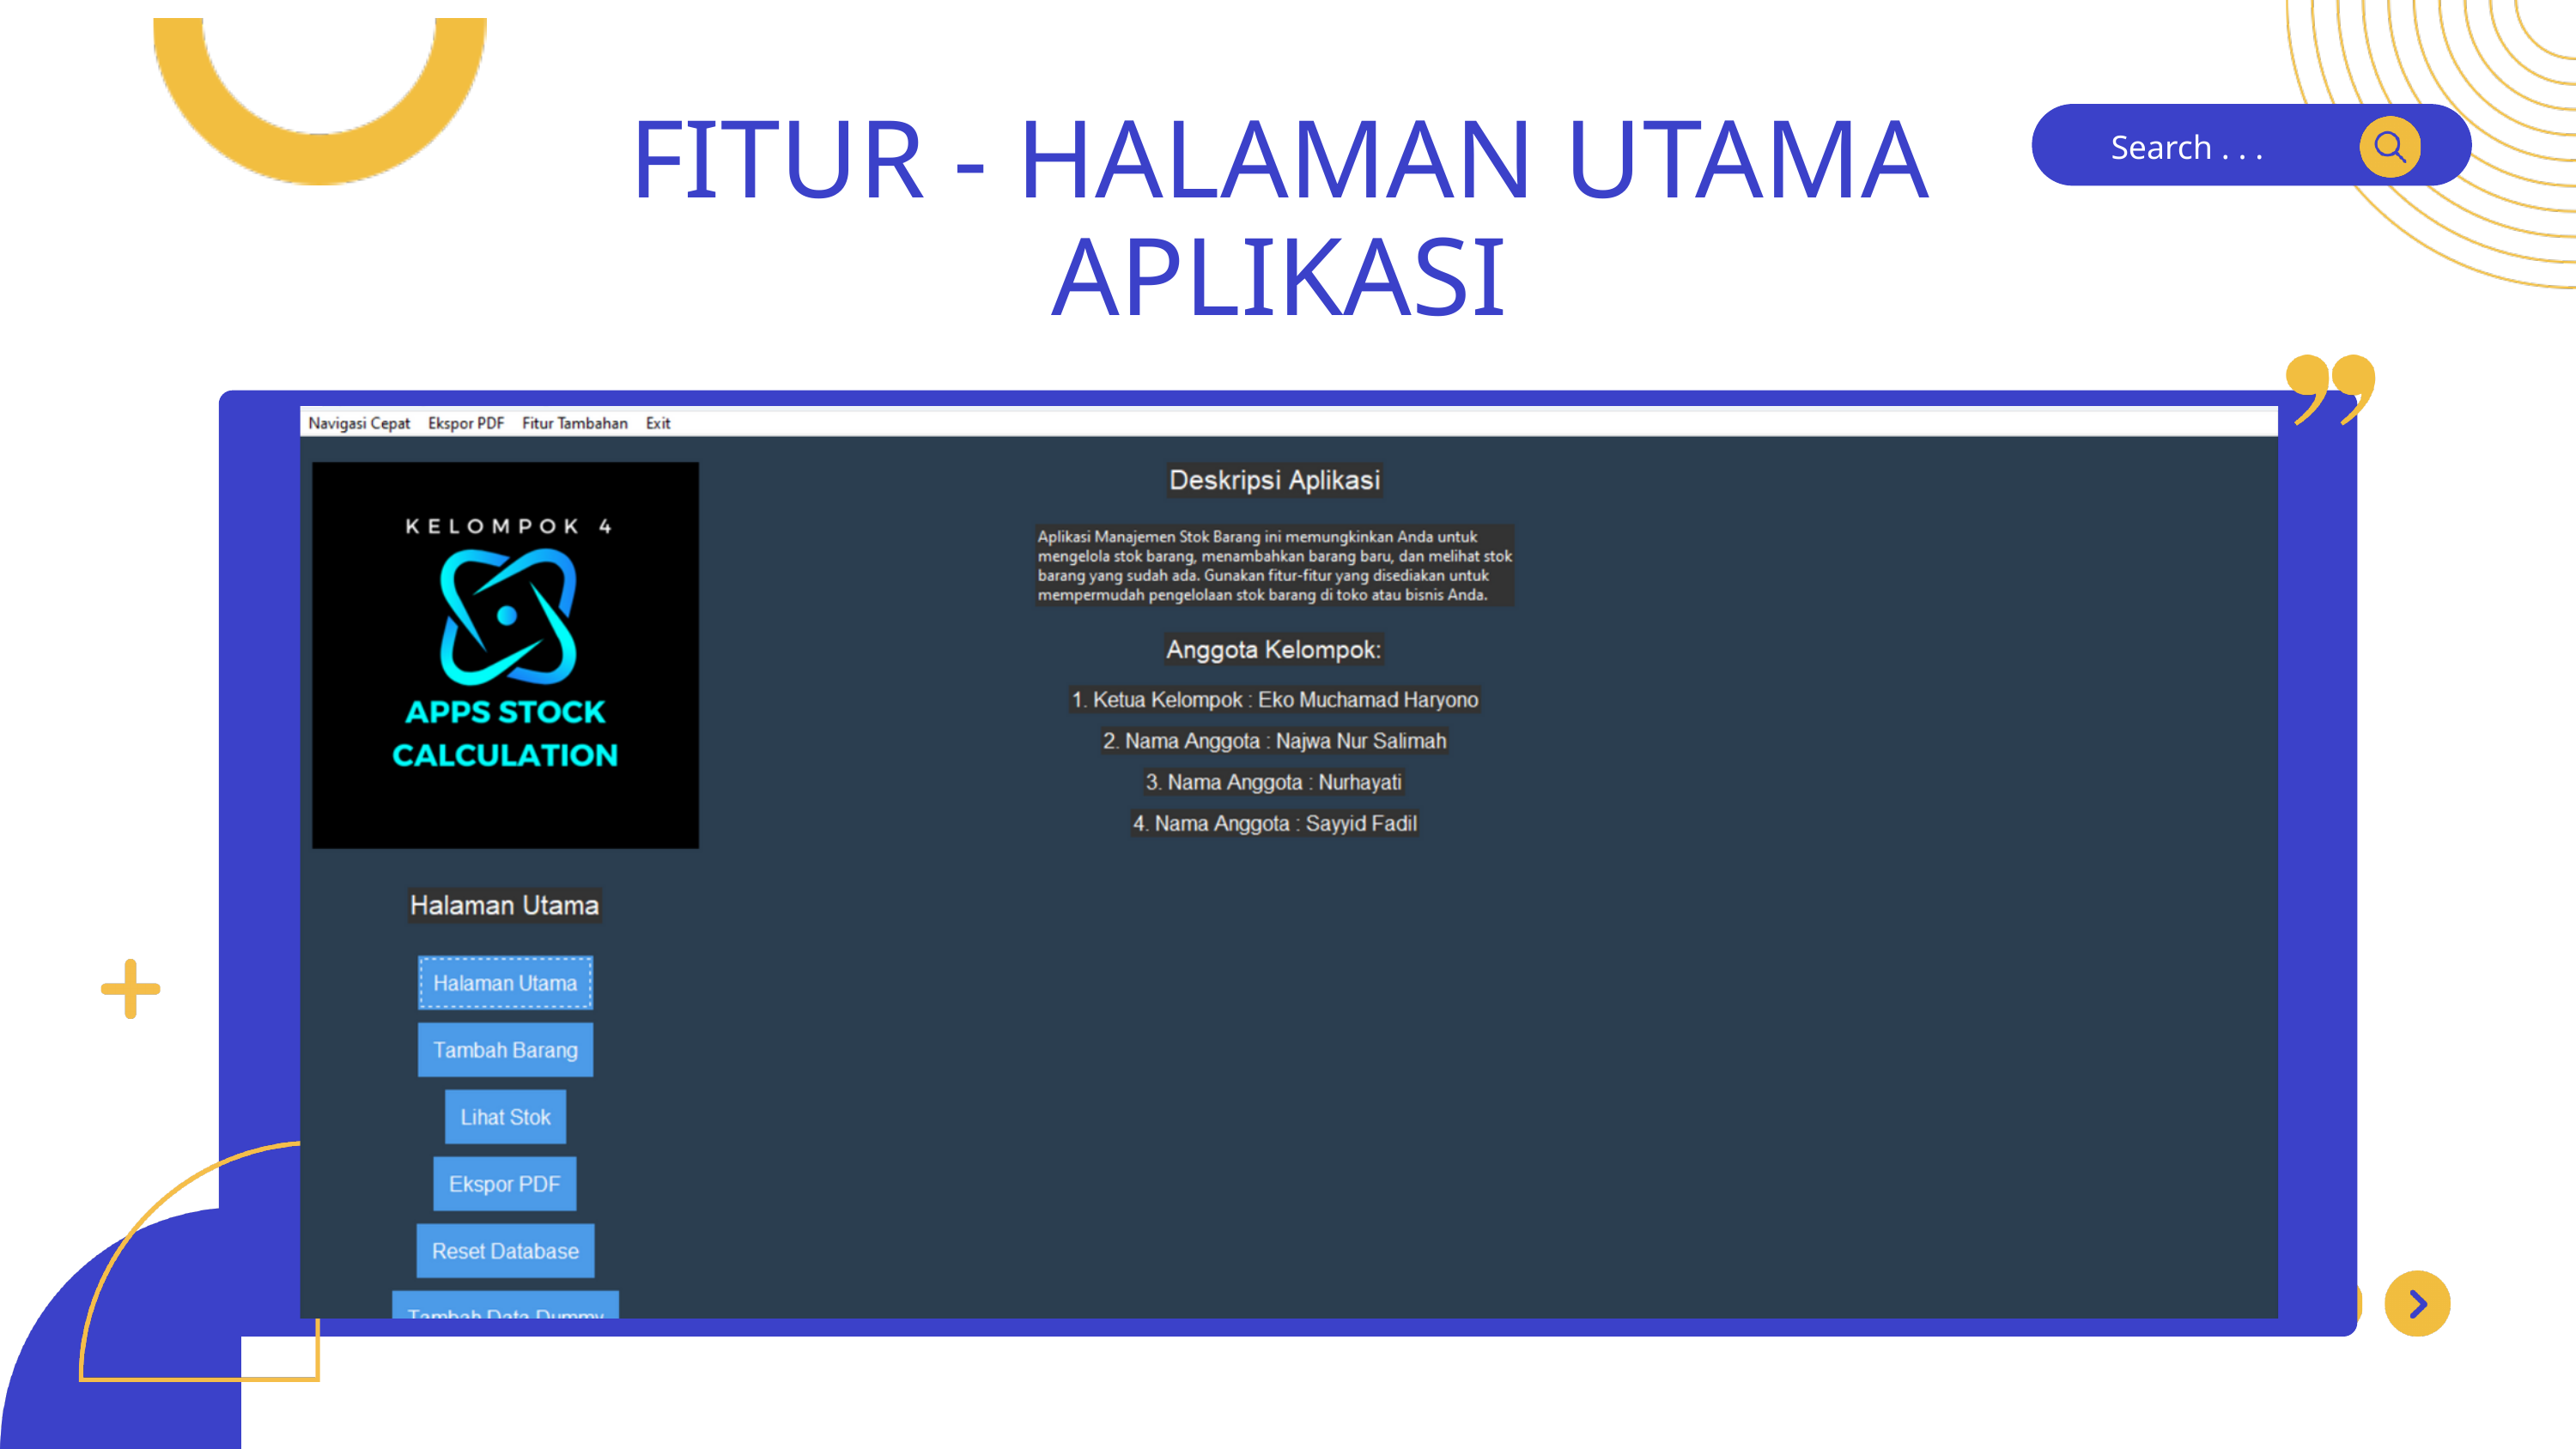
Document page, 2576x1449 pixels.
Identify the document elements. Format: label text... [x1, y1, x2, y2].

text_box [153, 18, 487, 185]
text_box Search . . . [2111, 126, 2291, 166]
text_box [2286, 0, 2576, 290]
text_box [2373, 130, 2407, 163]
text_box FITUR - HALAMAN UTAMA APLIKASI [594, 100, 1965, 337]
text_box [2385, 1270, 2451, 1337]
text_box [2286, 355, 2378, 426]
text_box [2409, 1289, 2427, 1319]
text_box [0, 1207, 241, 1449]
text_box [100, 959, 161, 1019]
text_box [218, 390, 2358, 1337]
text_box [2360, 116, 2421, 178]
text_box [78, 1140, 320, 1382]
